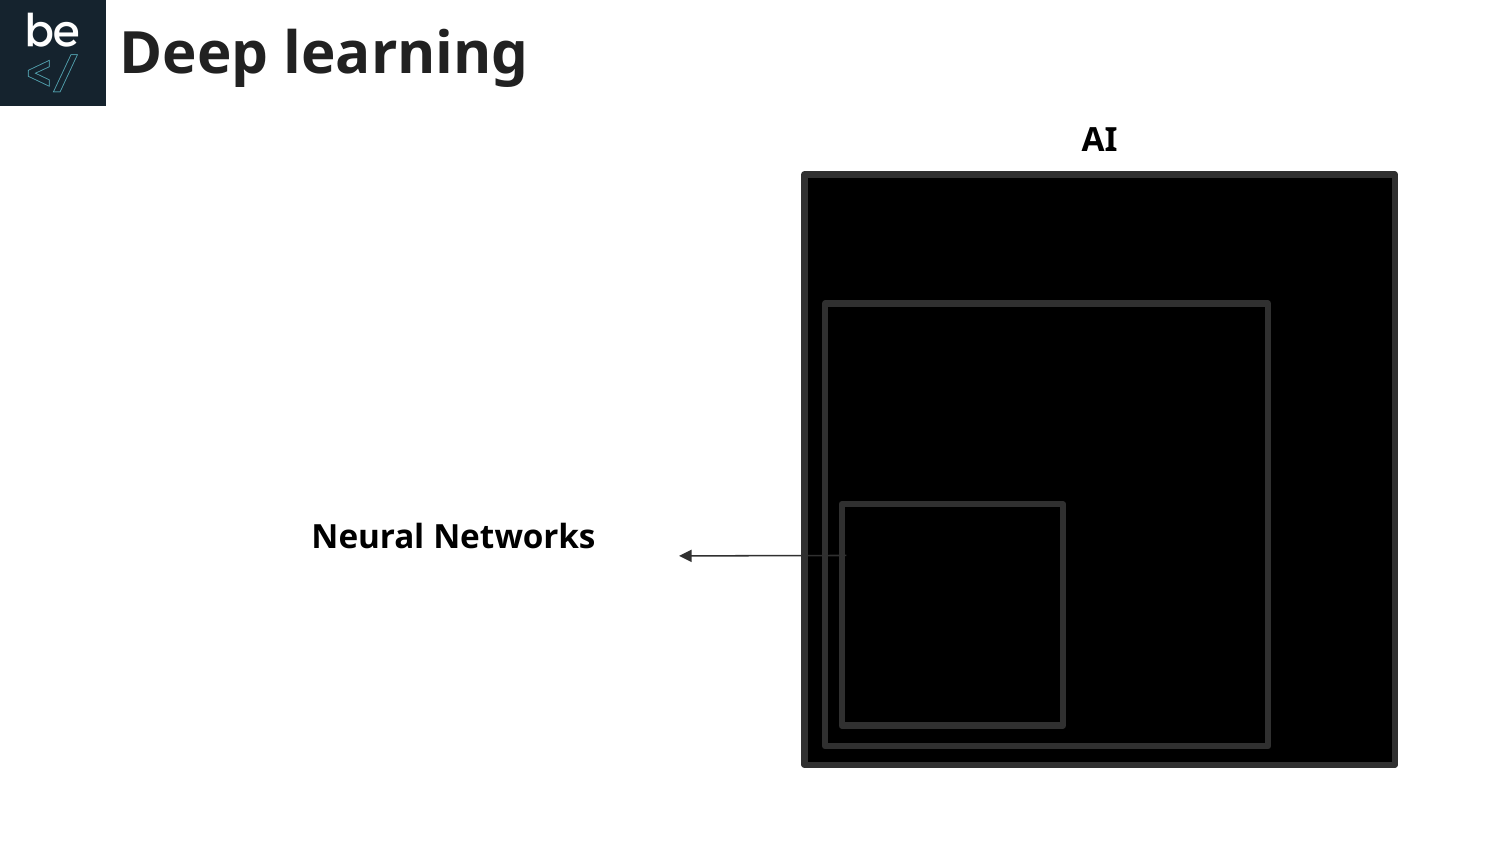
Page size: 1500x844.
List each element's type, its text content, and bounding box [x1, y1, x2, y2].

picture [0, 0, 105, 106]
text_box ML [825, 232, 1268, 303]
text_box [841, 505, 1064, 726]
text_box AI [804, 103, 1395, 174]
text_box [825, 303, 1268, 747]
text_box Neural Networks [232, 500, 675, 571]
text_box [804, 174, 1395, 765]
text_box Deep learning [105, 0, 1449, 133]
text_box [679, 549, 847, 563]
text_box DL [841, 434, 1064, 505]
